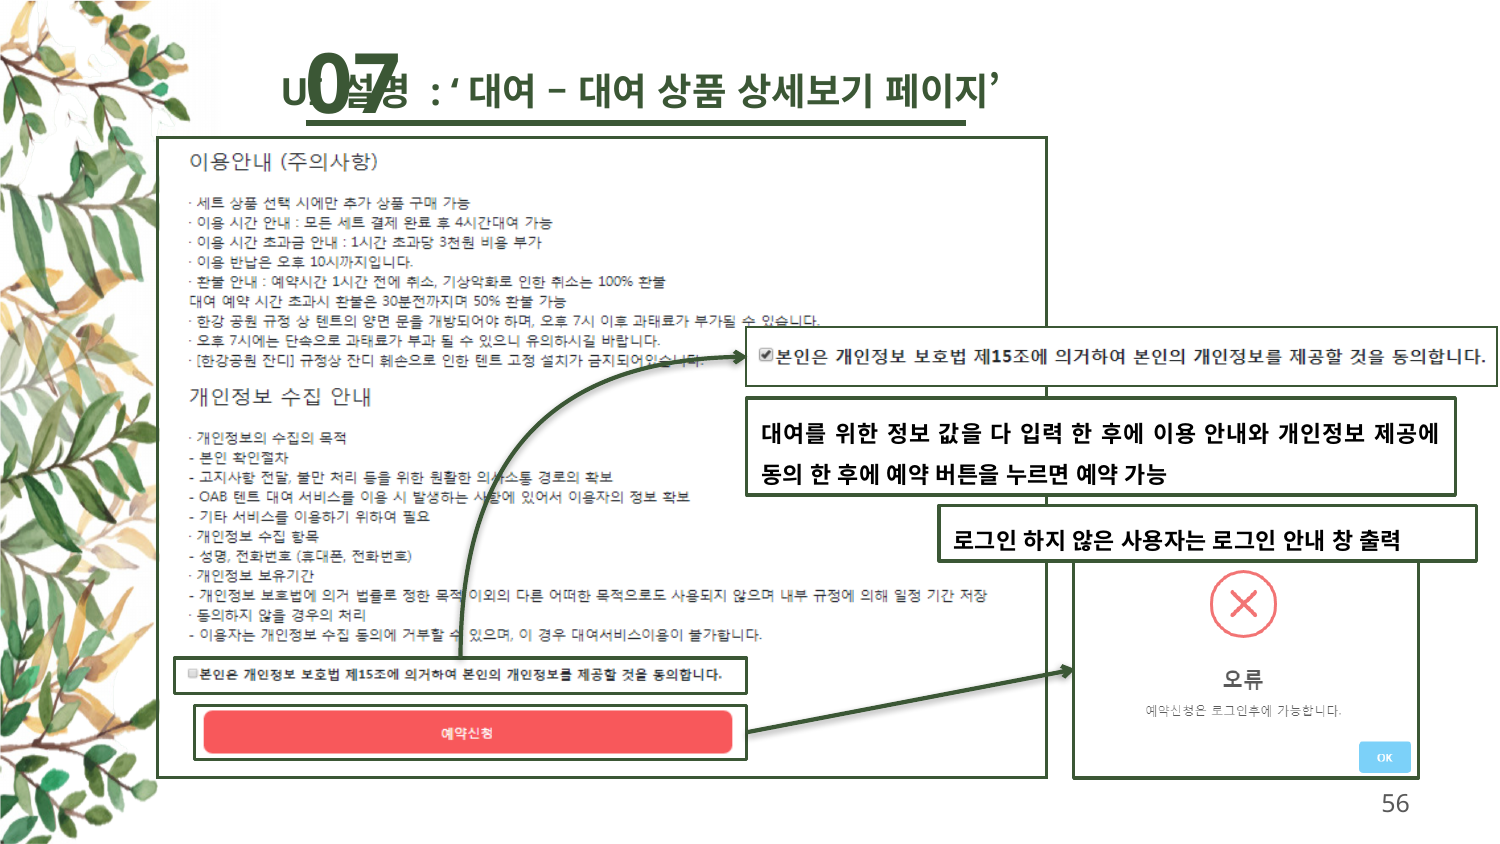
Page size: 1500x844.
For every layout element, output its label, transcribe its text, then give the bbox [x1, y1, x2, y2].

text_box UI 설명 : ‘대여 – 대여 상품 상세보기 페이지’ [265, 60, 1247, 121]
text_box 로그인 하지 않은 사용자는 로그인 안내 창 출력 [1049, 505, 1477, 562]
text_box 대여를 위한 정보 값을 다 입력 한 후에 이용 안내와 개인정보 제공에 동의 한 후에 예약 버튼을 누르면 예약 가능 [1049, 398, 1456, 496]
text_box 07 [290, 22, 982, 60]
picture [0, 1, 1496, 843]
picture [1074, 561, 1418, 777]
text_box 07 [290, 121, 982, 136]
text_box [746, 668, 1069, 733]
slide_number 56 [1074, 782, 1425, 827]
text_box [453, 363, 755, 652]
